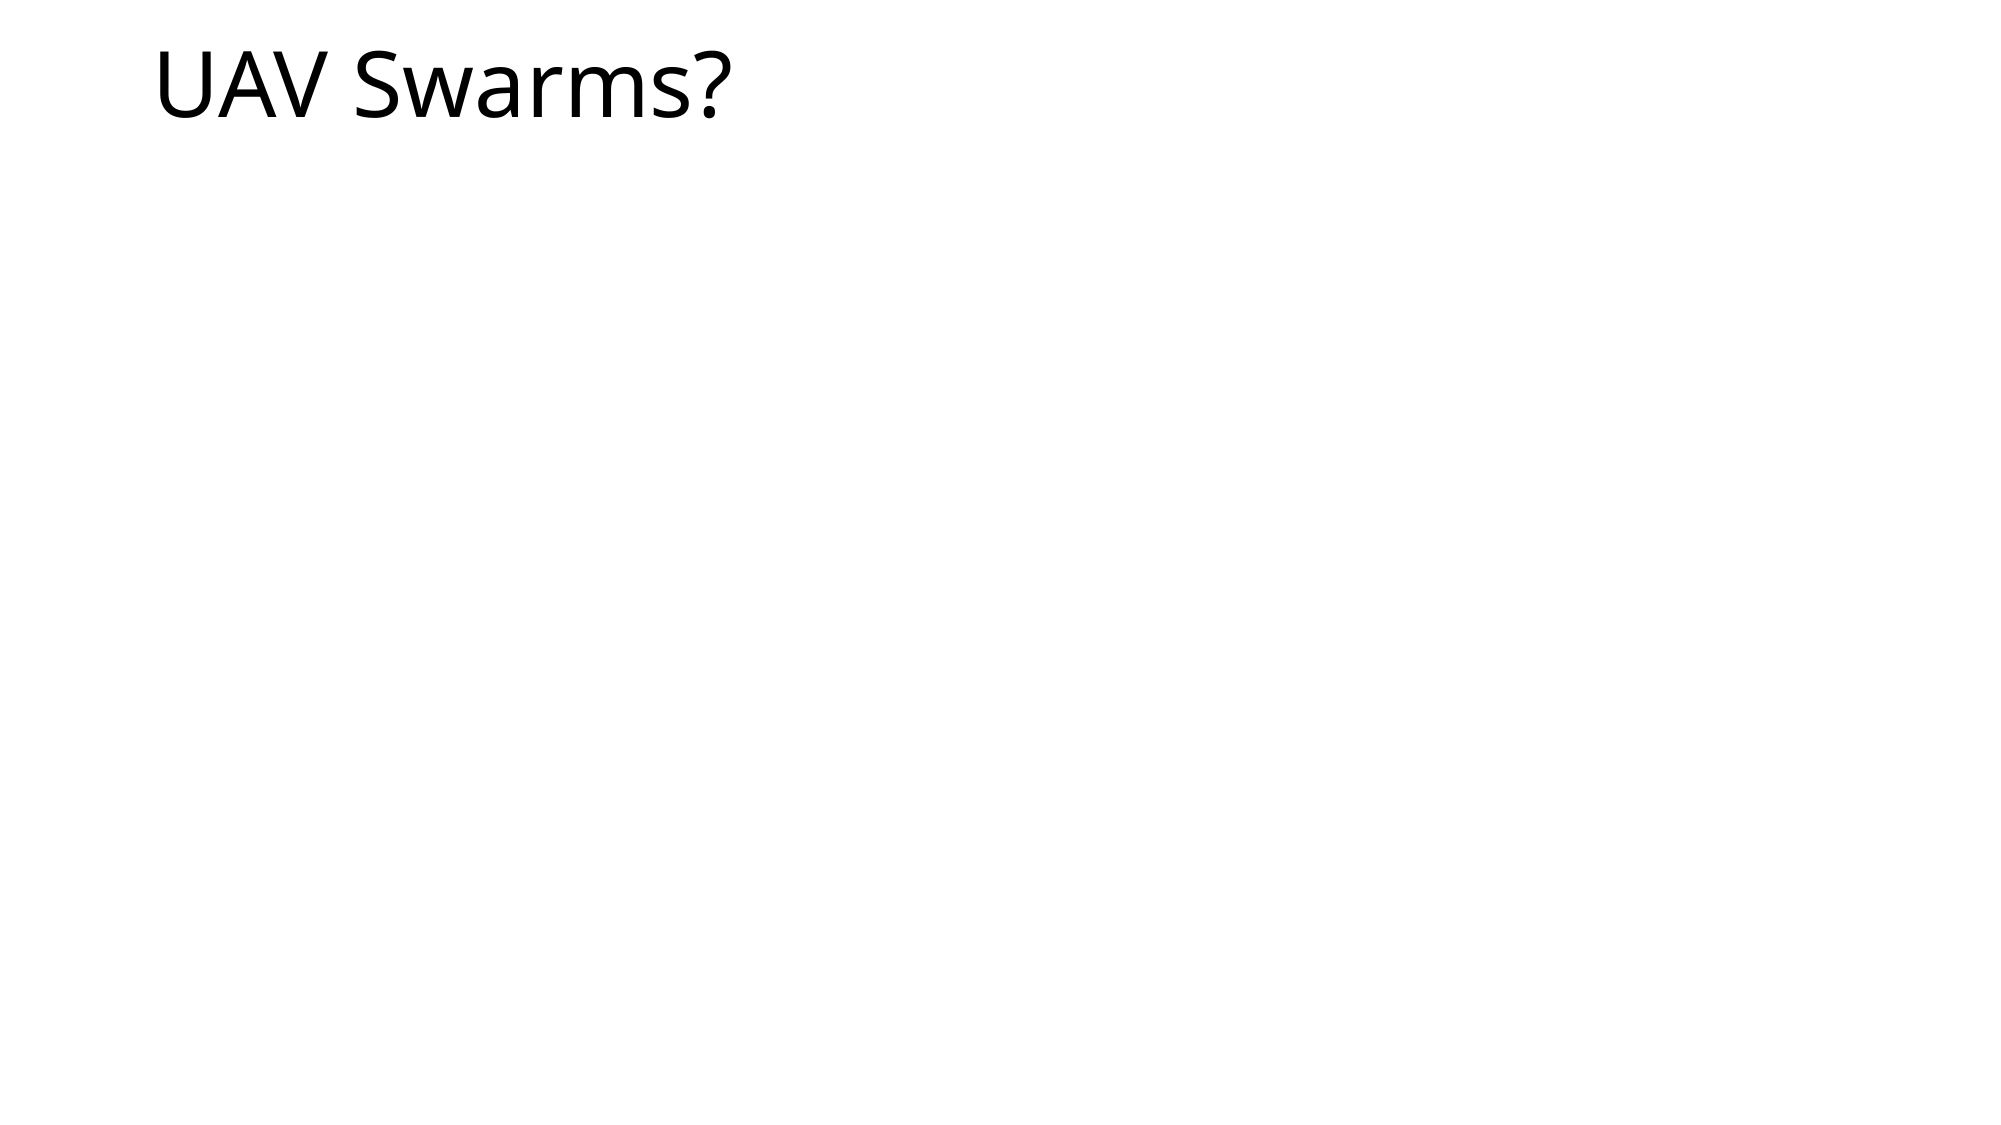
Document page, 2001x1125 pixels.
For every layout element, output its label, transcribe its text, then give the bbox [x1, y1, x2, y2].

title UAV Swarms? [137, 21, 1863, 156]
